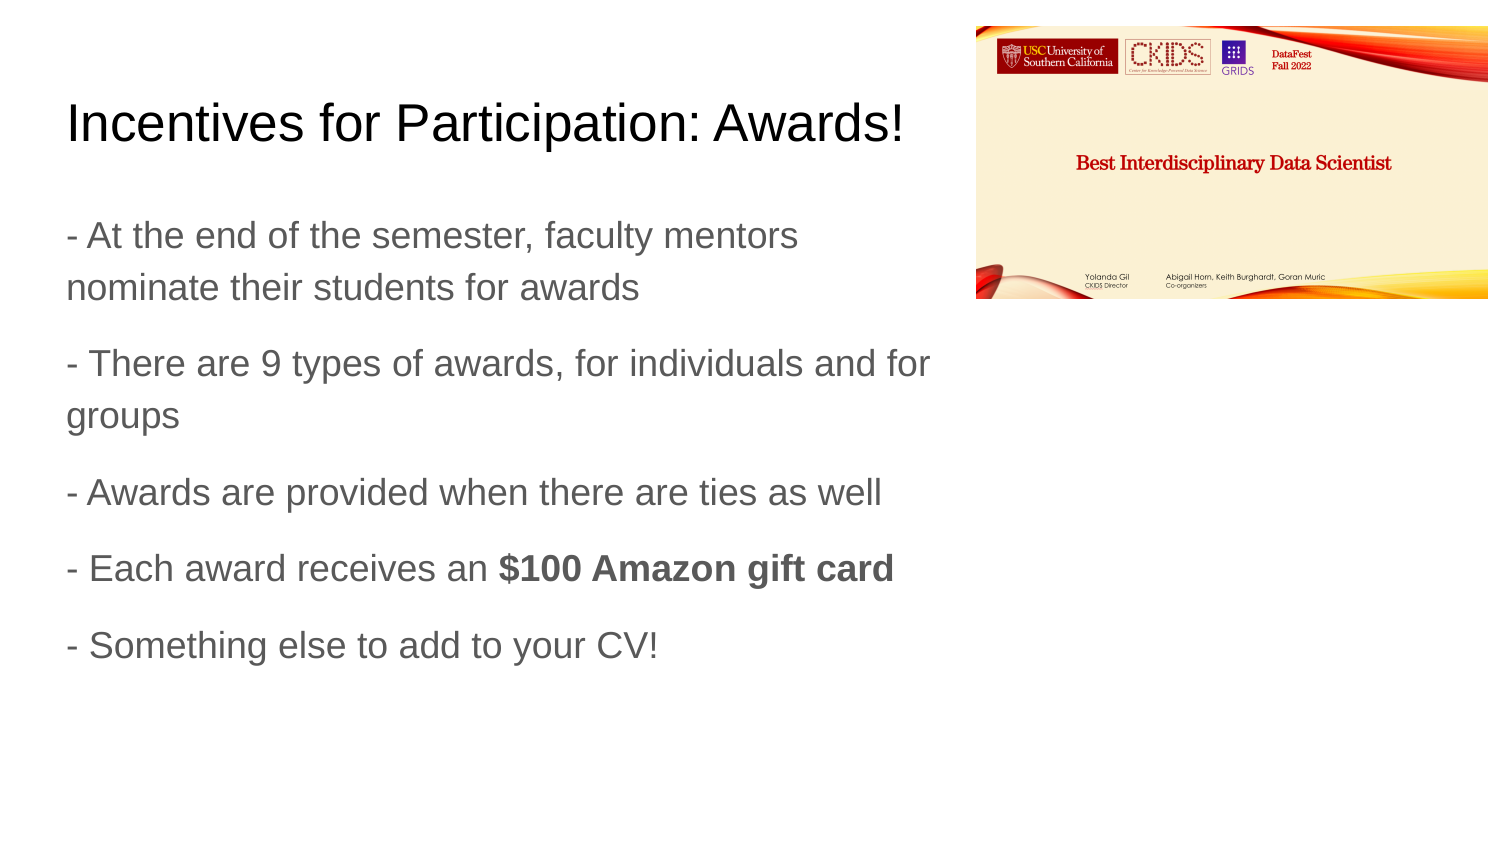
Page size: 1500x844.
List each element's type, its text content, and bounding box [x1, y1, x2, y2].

picture [976, 26, 1489, 299]
list - At the end of the semester, faculty mentors nominate their students for awards - There are 9 types of awards, for individuals and for groups - Awards are provided when there are ties as well - Each award receives an $100 Amazon gift card - Something else to add to your CV! [51, 189, 954, 750]
title Incentives for Participation: Awards! [51, 72, 971, 167]
